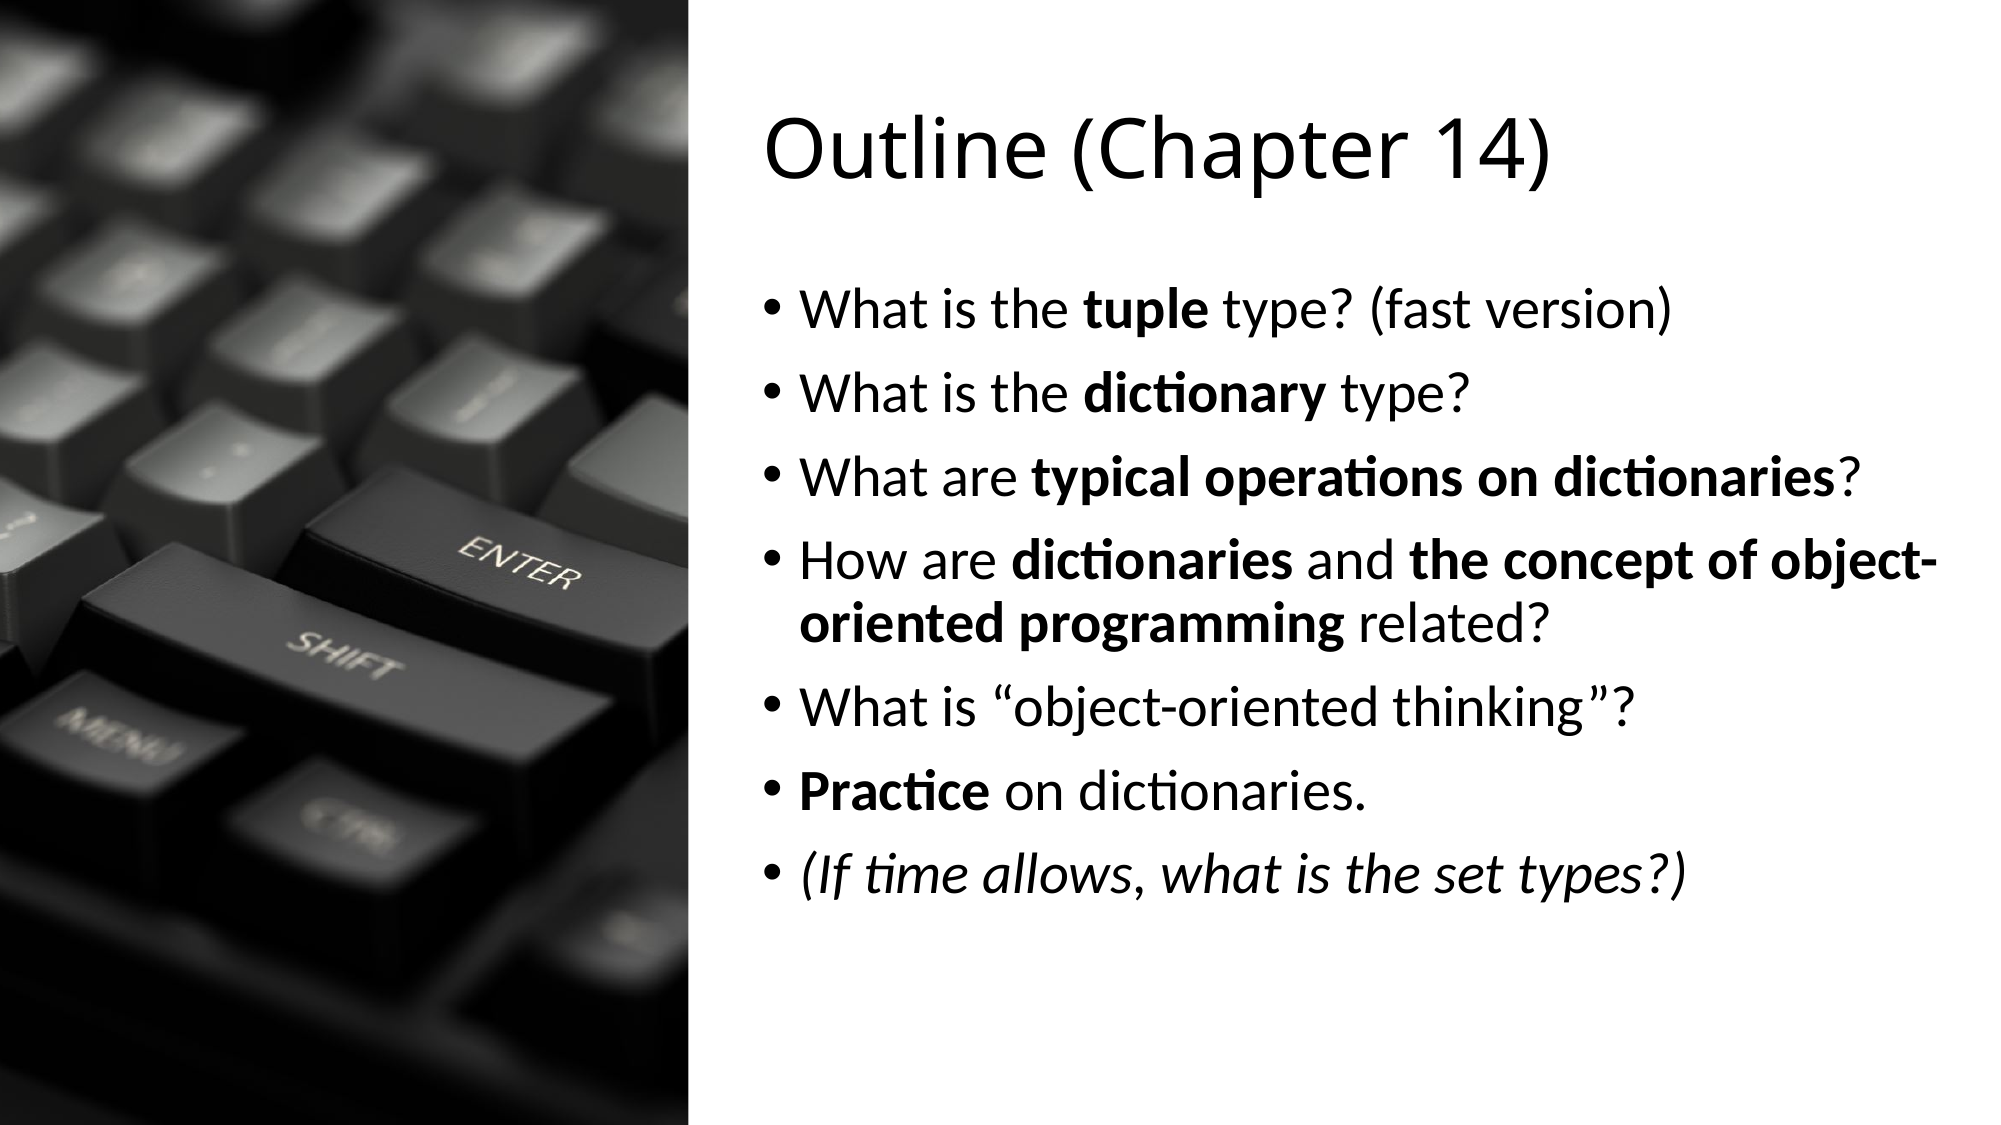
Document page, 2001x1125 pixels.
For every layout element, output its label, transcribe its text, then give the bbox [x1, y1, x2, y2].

list What is the tuple type? (fast version) What is the dictionary type? What are typical operations on dictionaries? How are dictionaries and the concept of object-oriented programming related? What is “object-oriented thinking”? Practice on dictionaries. (If time allows, what is the set types?) [746, 270, 1955, 1092]
picture [0, 0, 689, 1125]
title Outline (Chapter 14) [746, 66, 1863, 205]
